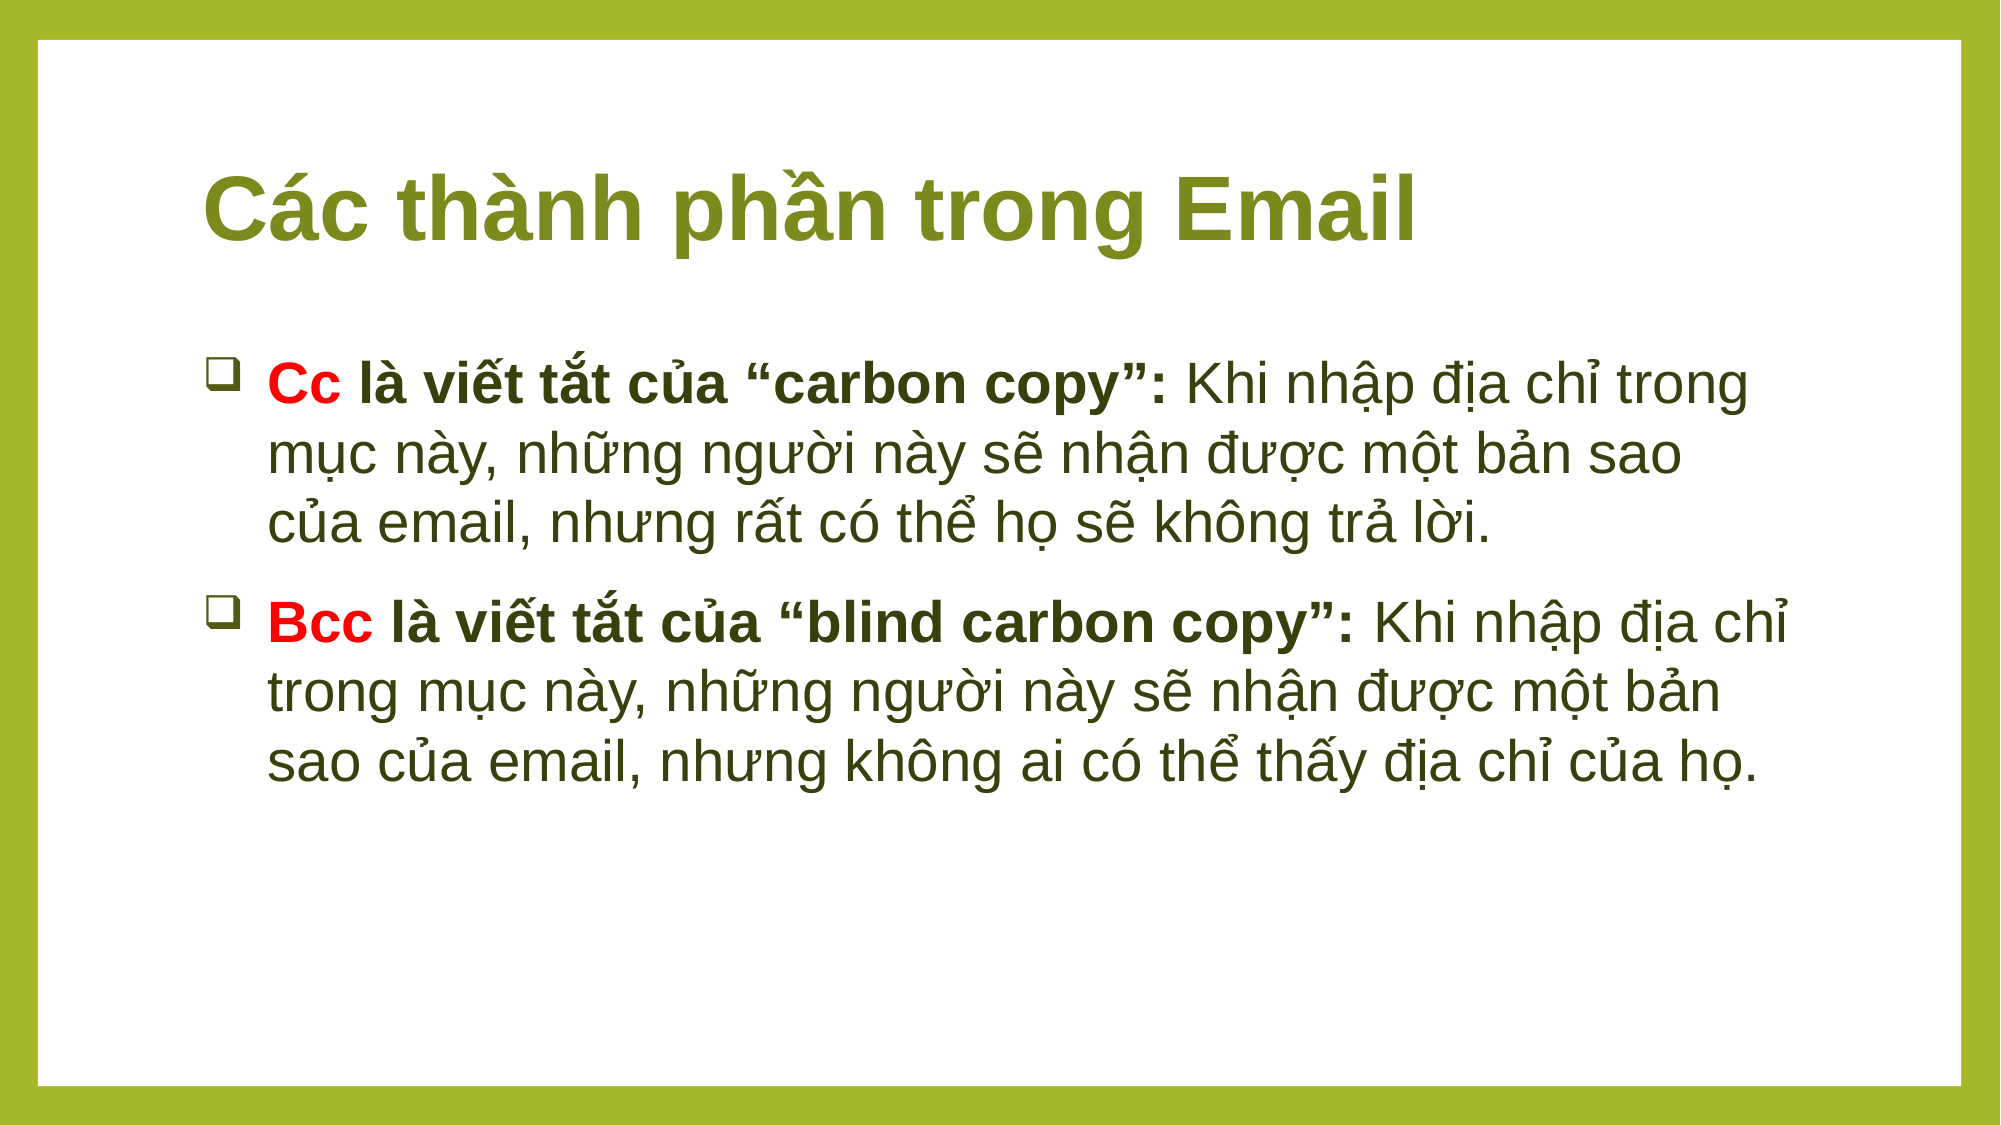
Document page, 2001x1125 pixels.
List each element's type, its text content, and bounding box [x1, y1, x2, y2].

title Các thành phần trong Email [187, 99, 1808, 323]
list Cc là viết tắt của “carbon copy”: Khi nhập địa chỉ trong mục này, những người này sẽ nhận được một bản sao của email, nhưng rất có thể họ sẽ không trả lời. Bcc là viết tắt của “blind carbon copy”: Khi nhập địa chỉ trong mục này, những người này sẽ nhận được một bản sao của email, nhưng không ai có thể thấy địa chỉ của họ. [187, 337, 1808, 1000]
